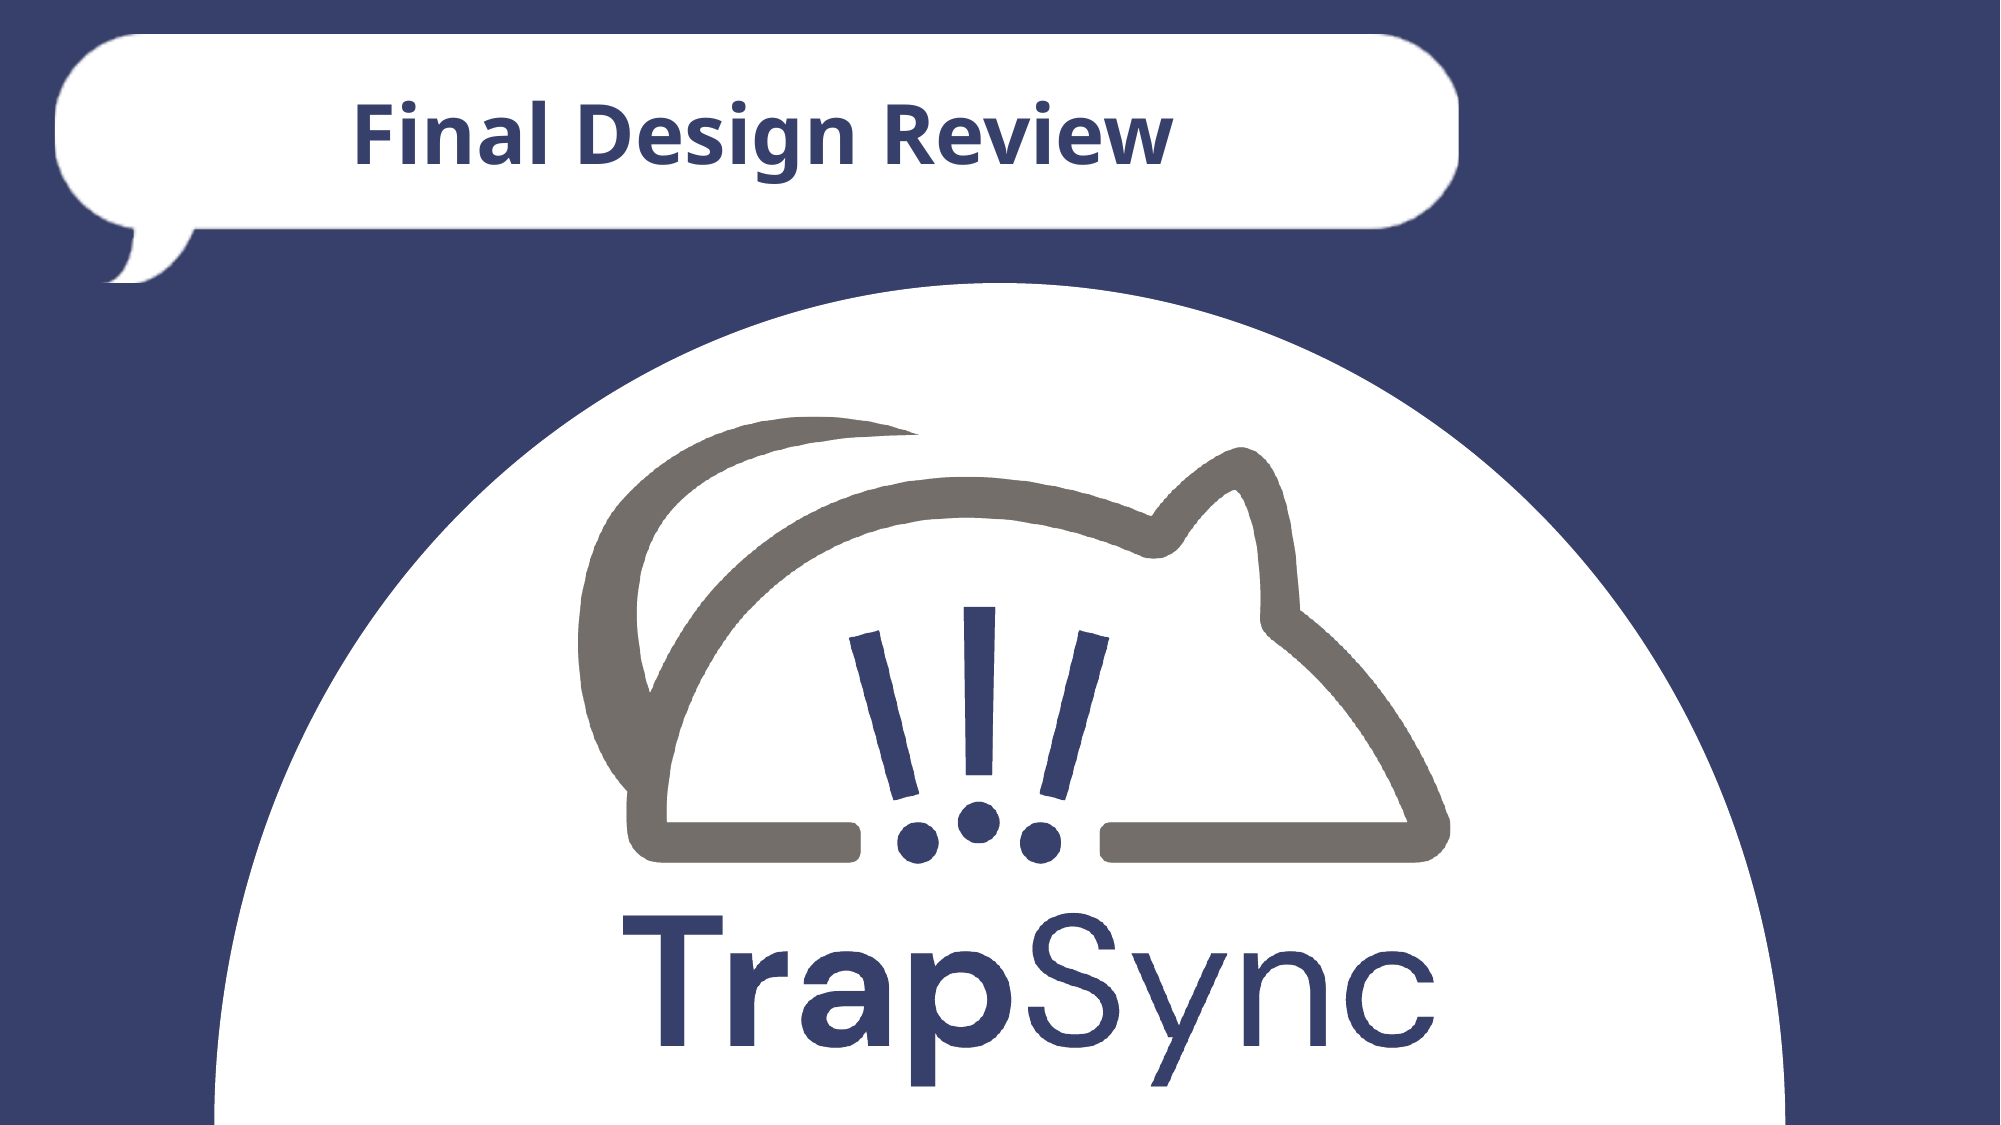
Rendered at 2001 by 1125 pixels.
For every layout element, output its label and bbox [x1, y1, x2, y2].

text_box [212, 421, 566, 1125]
text_box [54, 34, 1460, 283]
picture [566, 283, 1460, 1125]
text_box [1460, 440, 1787, 1125]
